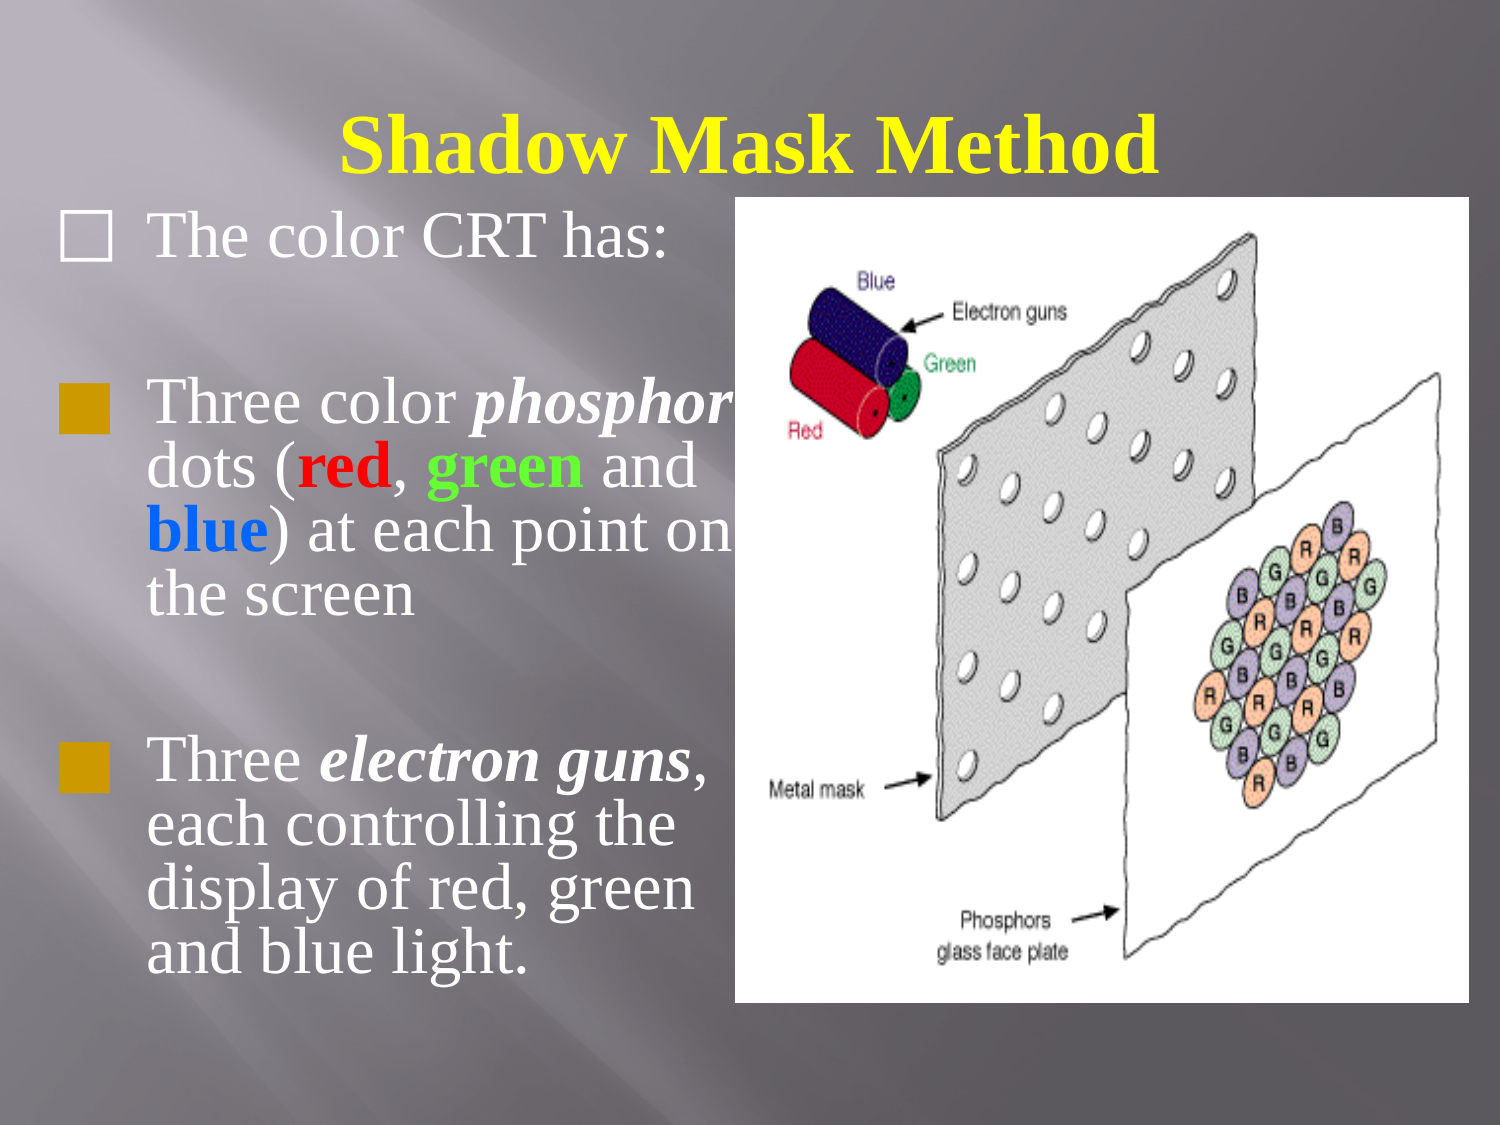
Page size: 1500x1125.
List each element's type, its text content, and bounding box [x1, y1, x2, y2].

list The color CRT has: Three color phosphor dots (red, green and blue) at each point on the screen Three electron guns, each controlling the display of red, green and blue light. [39, 198, 762, 1125]
picture [0, 0, 1500, 1125]
title Shadow Mask Method [75, 45, 1425, 198]
